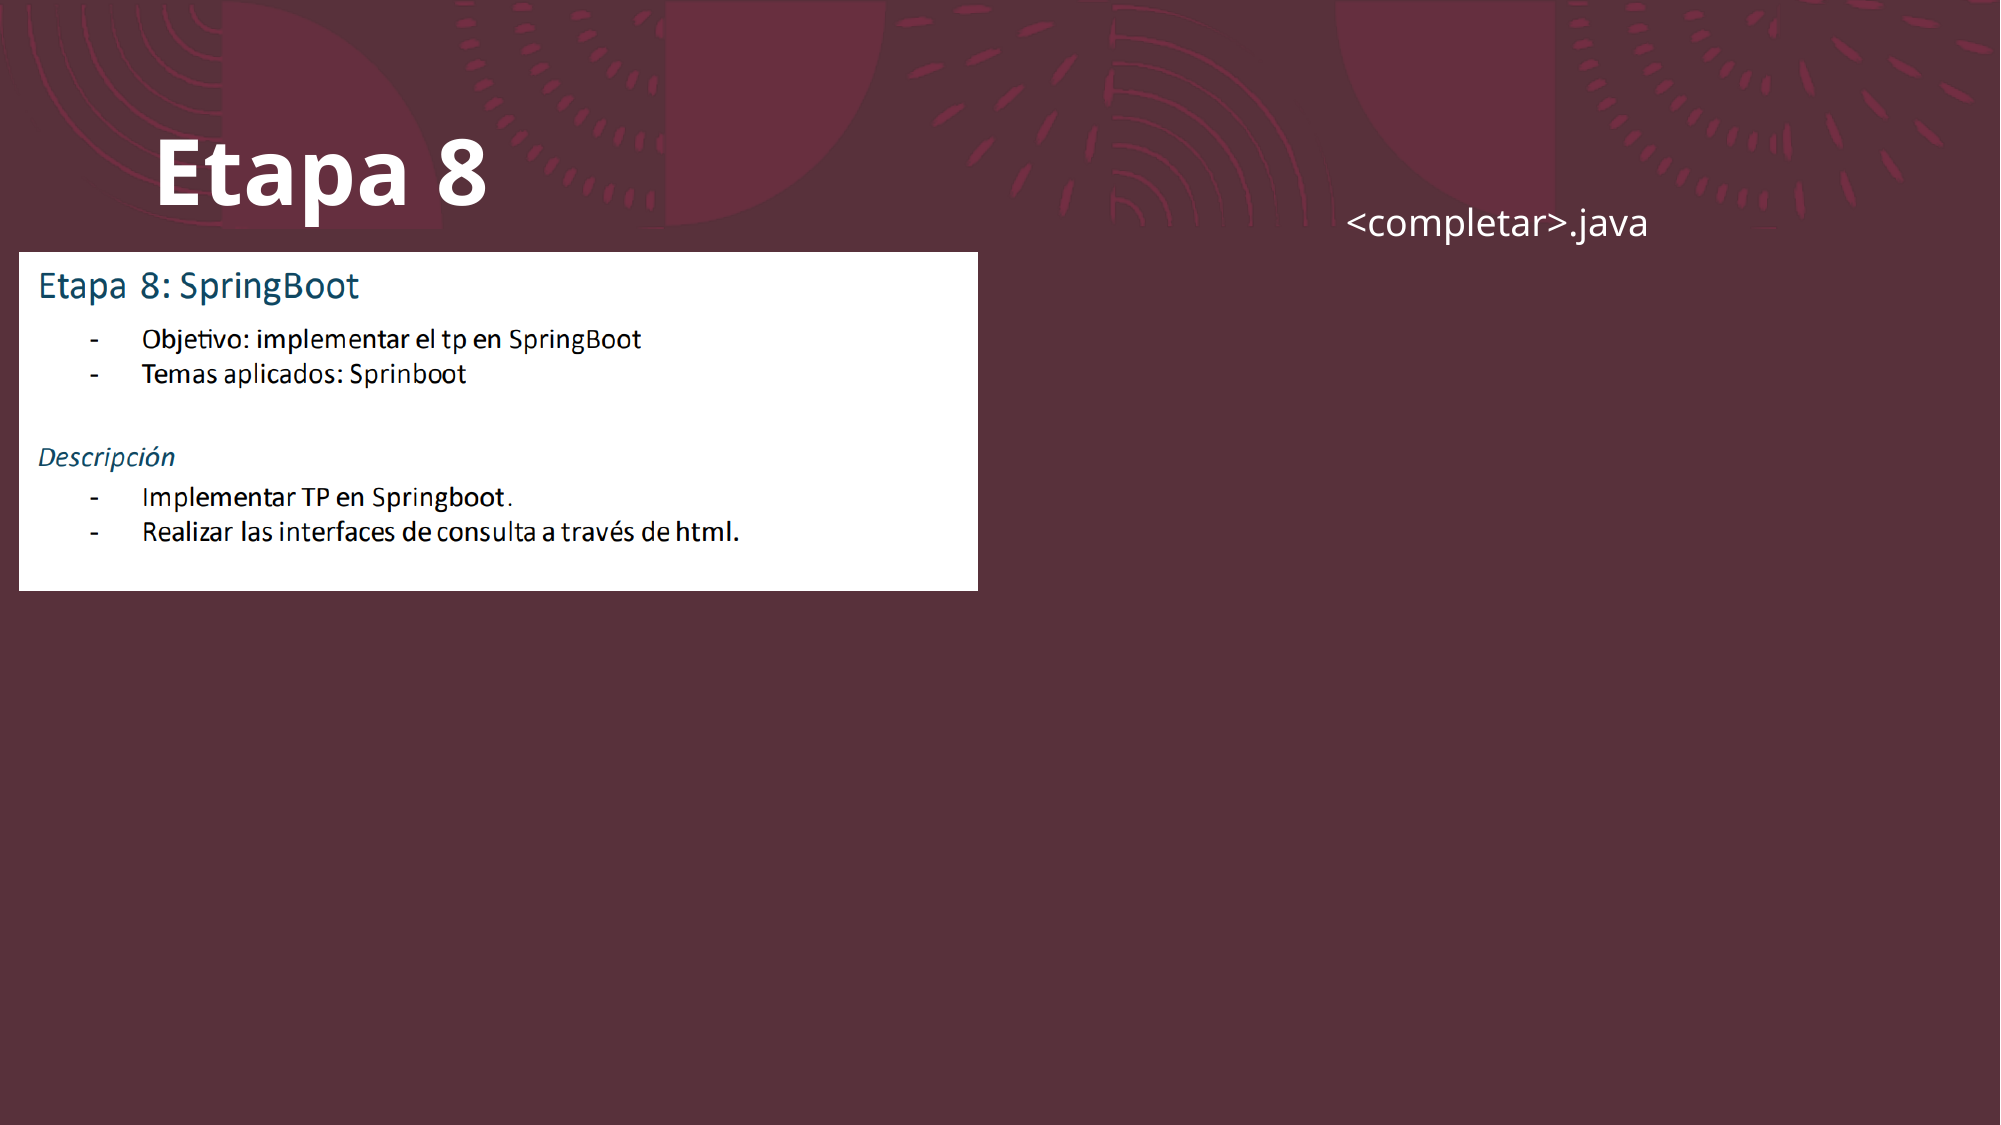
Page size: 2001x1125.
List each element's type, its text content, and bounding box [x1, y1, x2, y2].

picture [19, 252, 978, 591]
title Etapa 8 [137, 60, 555, 252]
text_box <completar>.java [994, 191, 2000, 252]
